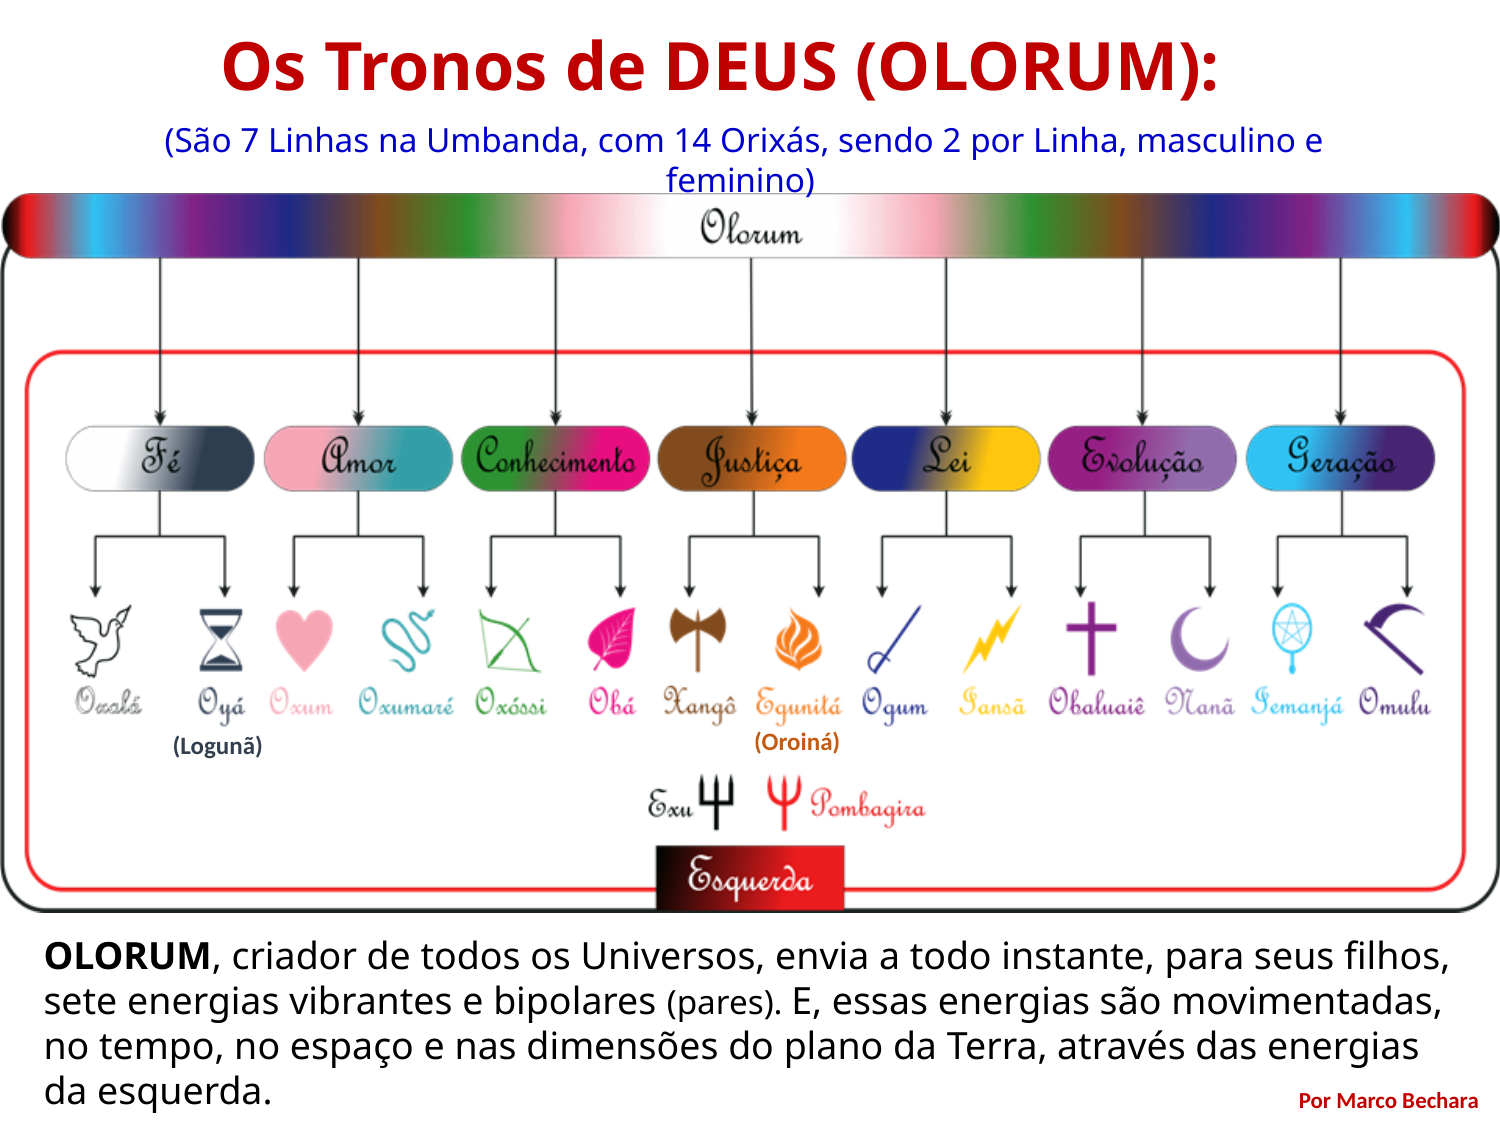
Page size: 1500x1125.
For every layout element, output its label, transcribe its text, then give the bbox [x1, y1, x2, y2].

text_box OLORUM, criador de todos os Universos, envia a todo instante, para seus filhos, sete energias vibrantes e bipolares (pares). E, essas energias são movimentadas, no tempo, no espaço e nas dimensões do plano da Terra, através das energias da esquerda. [28, 924, 1485, 1119]
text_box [0, 193, 1500, 913]
text_box Por Marco Bechara [1275, 1078, 1500, 1121]
text_box (São 7 Linhas na Umbanda, com 14 Orixás, sendo 2 por Linha, masculino e feminino) [82, 111, 1407, 193]
text_box Os Tronos de DEUS (OLORUM): [205, 15, 1389, 111]
